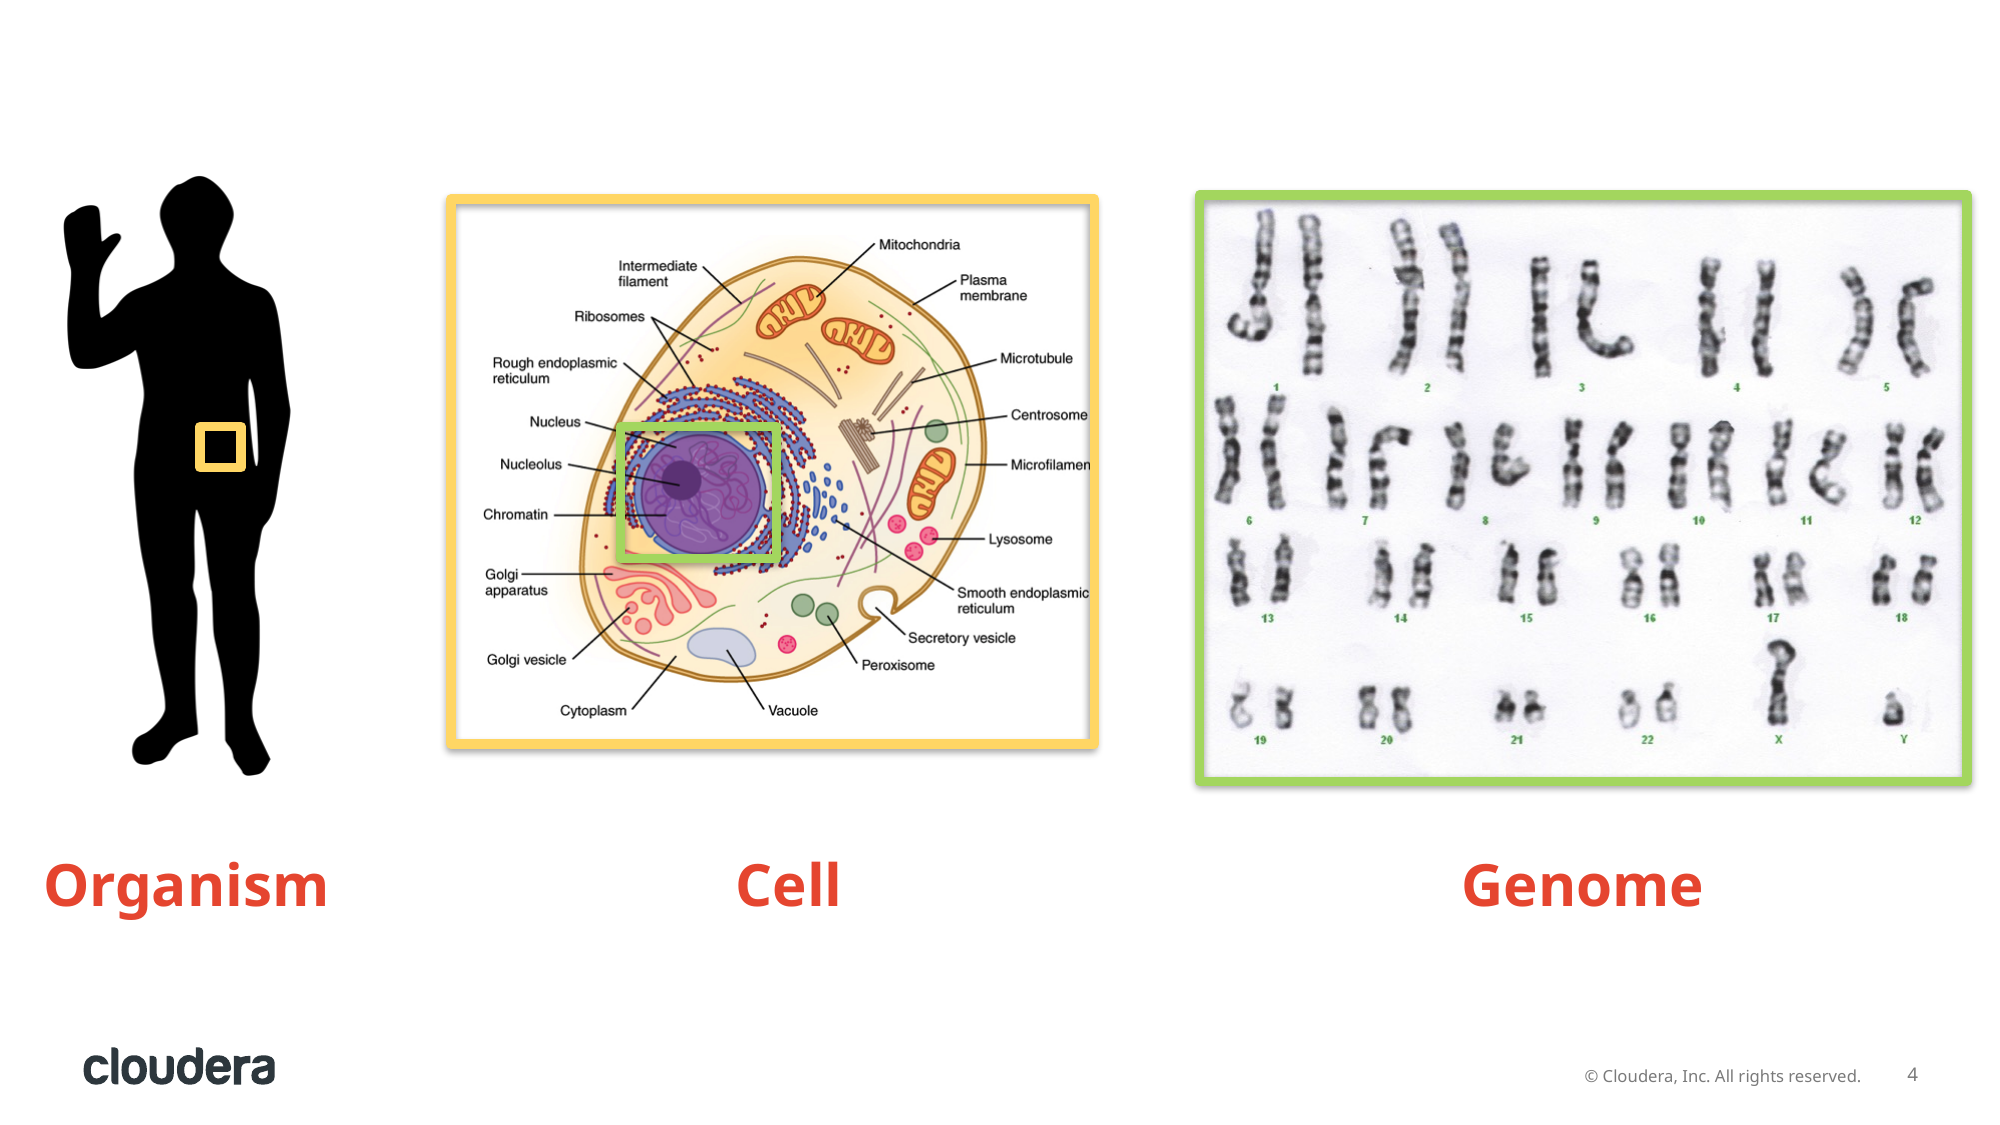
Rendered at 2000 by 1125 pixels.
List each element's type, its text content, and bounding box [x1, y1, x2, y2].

picture [48, 173, 324, 782]
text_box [199, 198, 616, 928]
text_box Organism [28, 841, 194, 926]
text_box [620, 194, 1968, 928]
